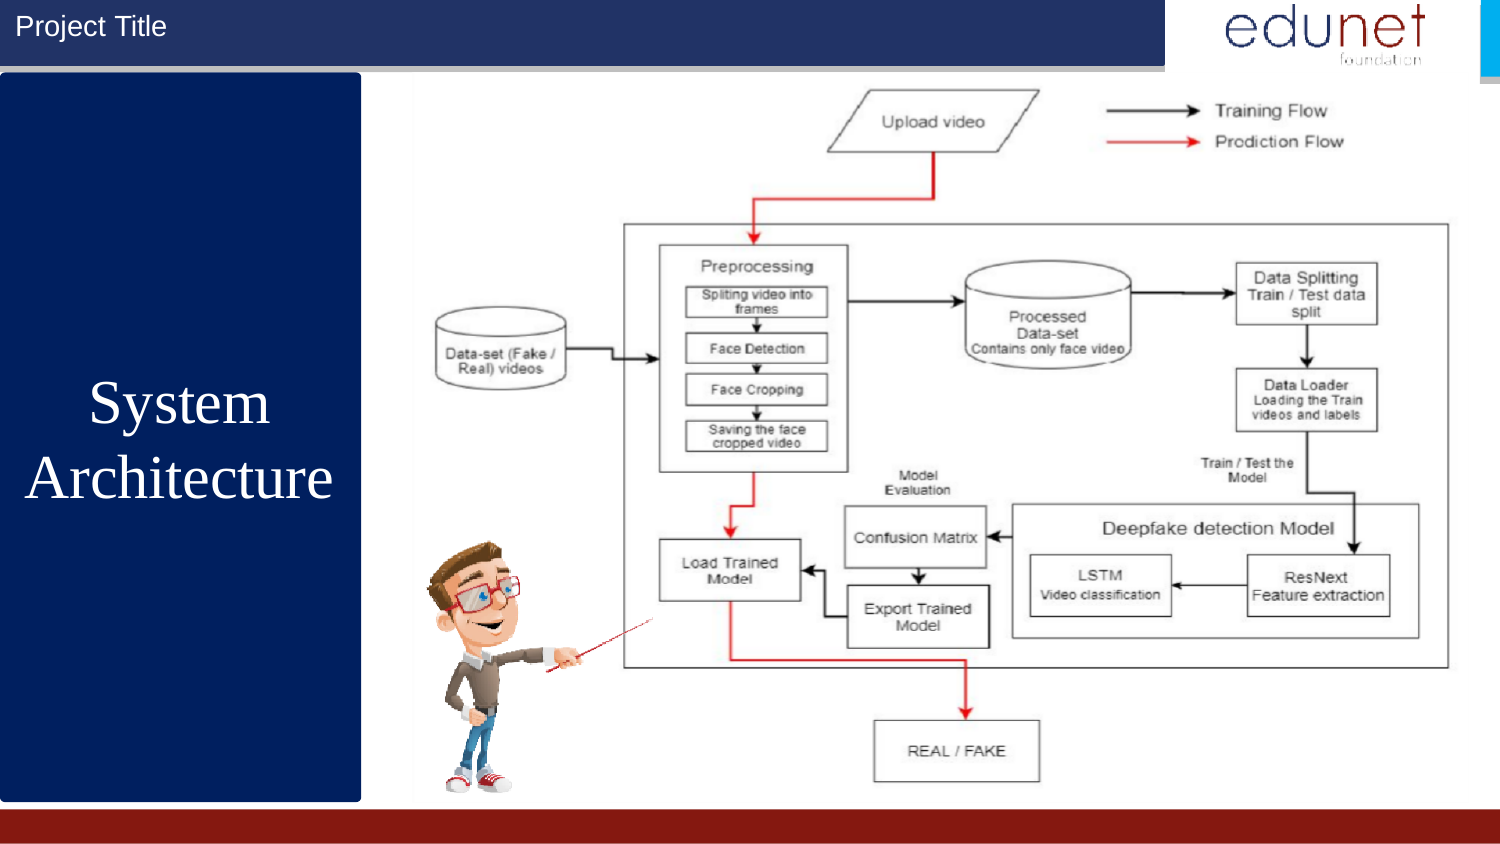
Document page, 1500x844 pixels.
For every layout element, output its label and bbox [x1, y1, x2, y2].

text_box [1479, 0, 1500, 85]
text_box [0, 4, 1469, 803]
text_box [0, 809, 1500, 844]
